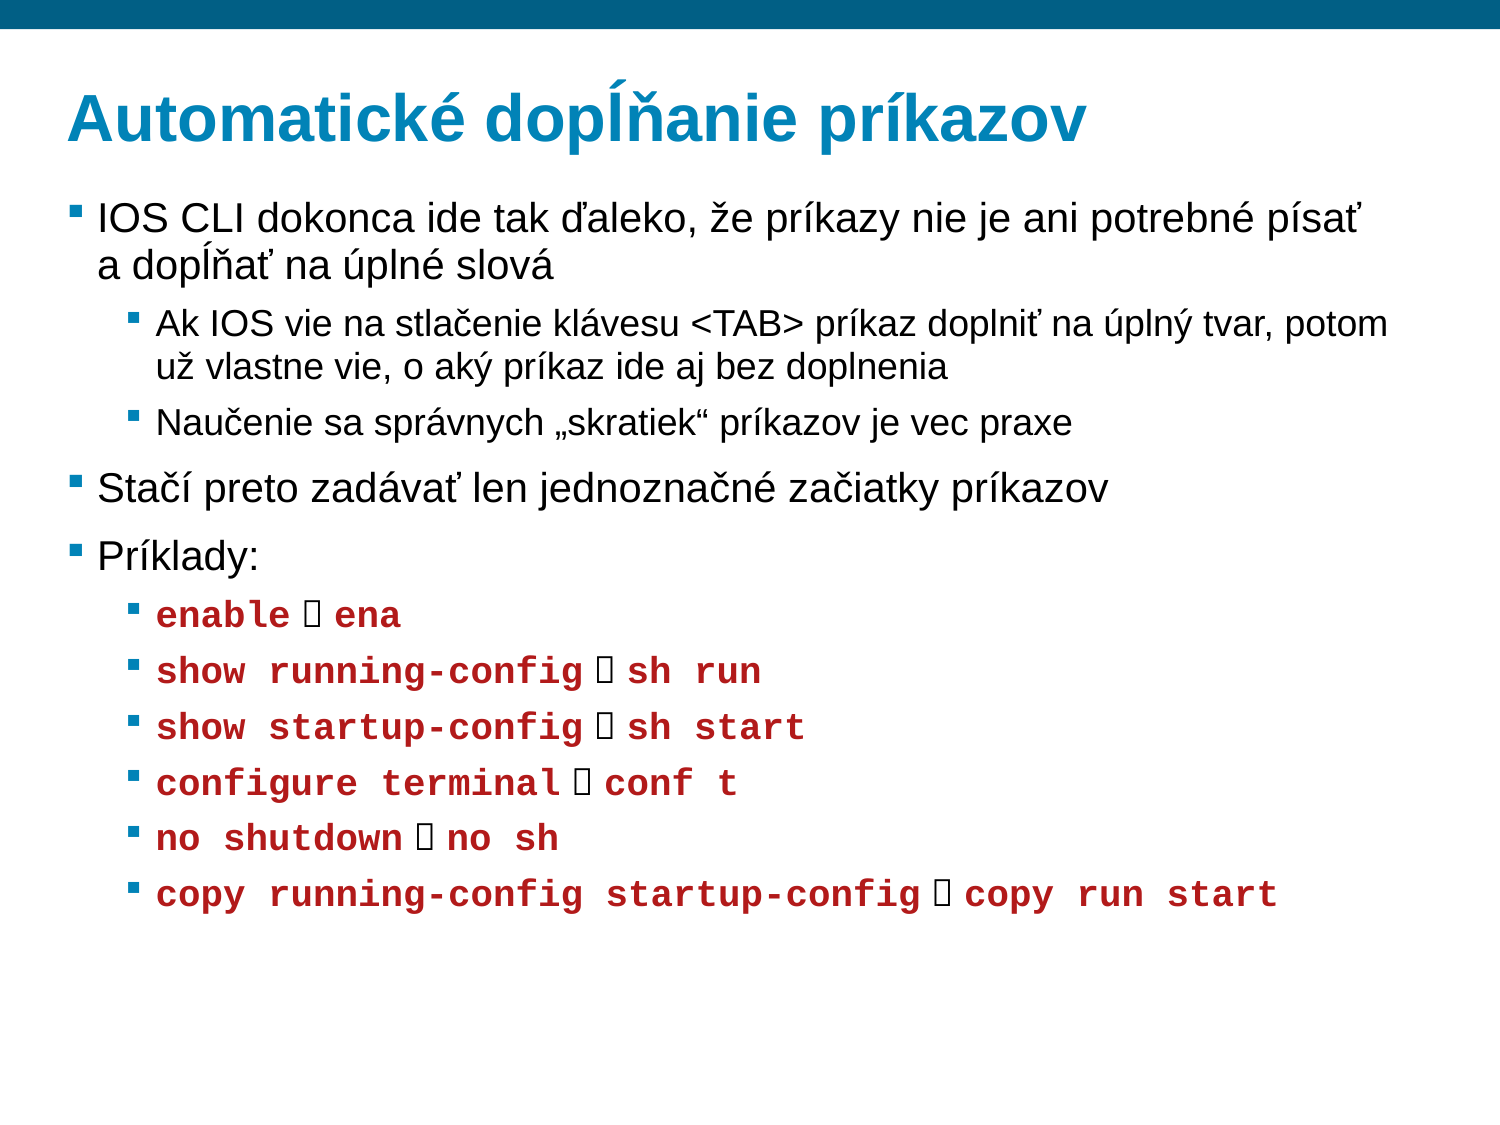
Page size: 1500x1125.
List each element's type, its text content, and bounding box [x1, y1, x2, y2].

title Automatické dopĺňanie príkazov [53, 50, 1447, 163]
list IOS CLI dokonca ide tak ďaleko, že príkazy nie je ani potrebné písať a dopĺňať na úplné slová Ak IOS vie na stlačenie klávesu <TAB> príkaz doplniť na úplný tvar, potom už vlastne vie, o aký príkaz ide aj bez doplnenia Naučenie sa správnych „skratiek“ príkazov je vec praxe Stačí preto zadávať len jednoznačné začiatky príkazov Príklady: enable  ena show running-config  sh run show startup-config  sh start configure terminal  conf t no shutdown  no sh copy running-config startup-config  copy run start [53, 187, 1447, 1075]
